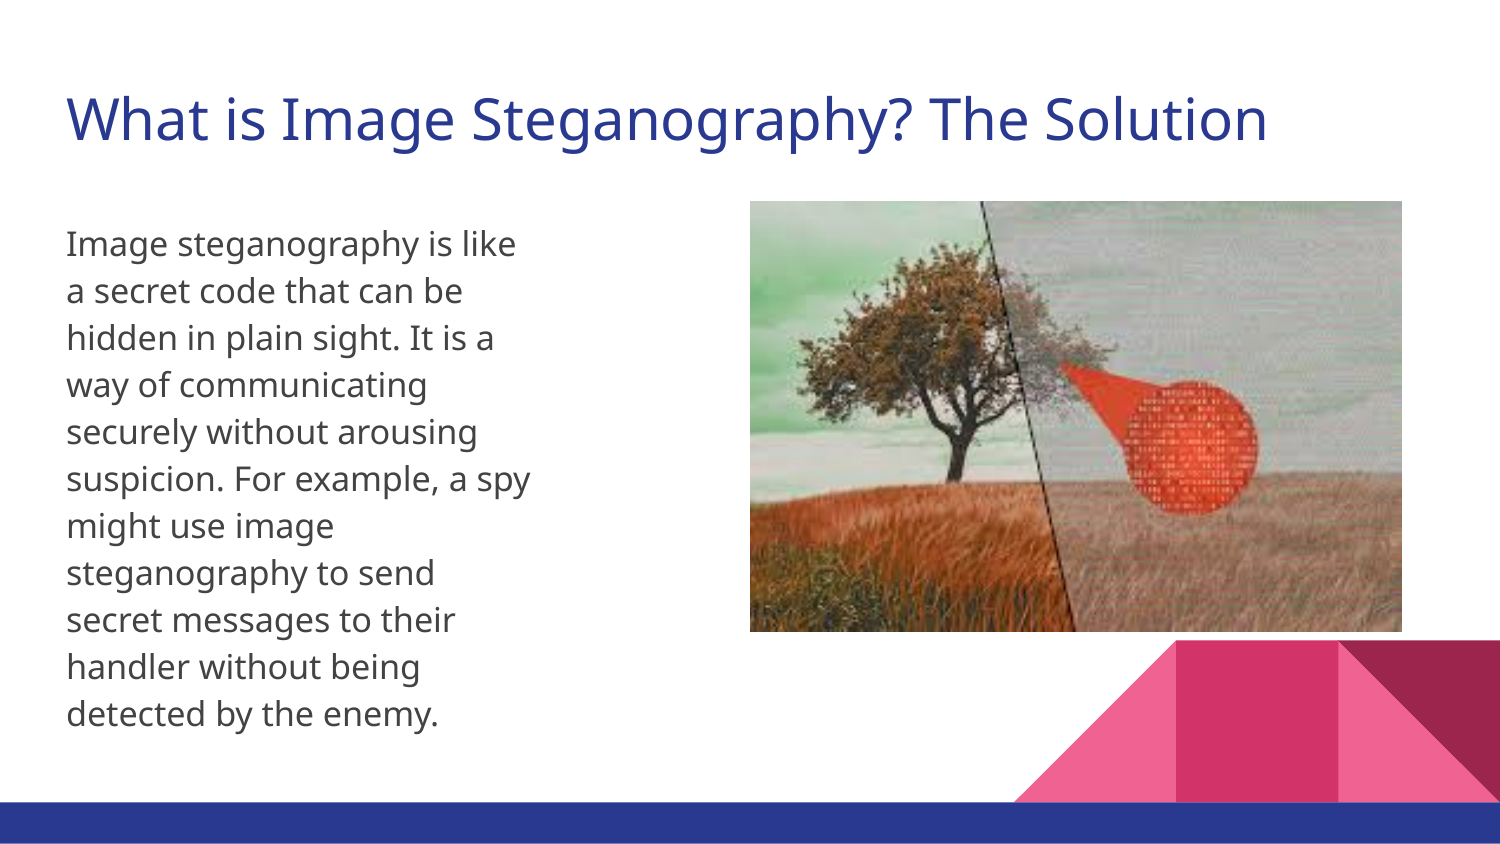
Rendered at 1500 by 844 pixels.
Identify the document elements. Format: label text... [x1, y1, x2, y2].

title What is Image Steganography? The Solution [51, 67, 1449, 167]
picture [749, 201, 1403, 632]
list Image steganography is like a secret code that can be hidden in plain sight. It is a way of communicating securely without arousing suspicion. For example, a spy might use image steganography to send secret messages to their handler without being detected by the enemy. [51, 201, 555, 750]
